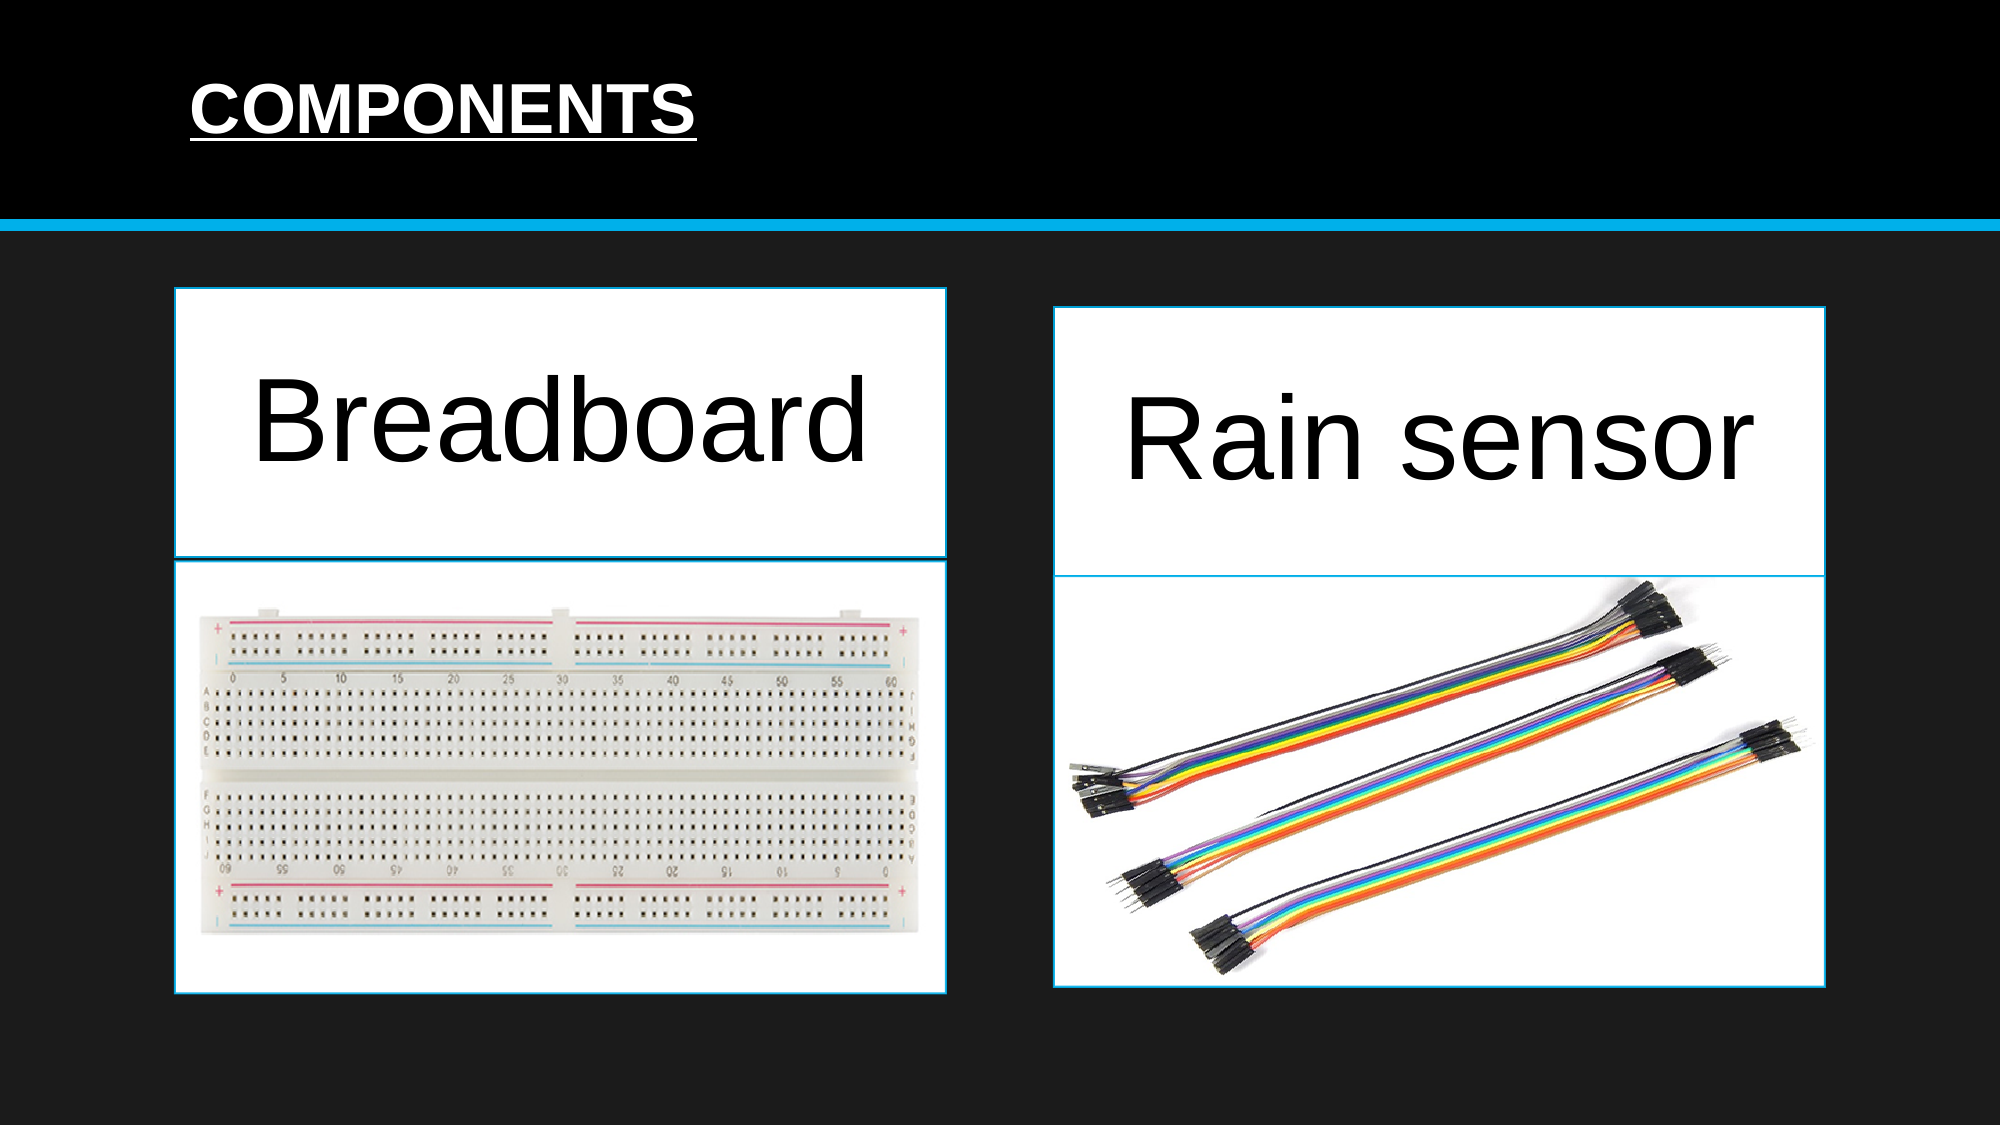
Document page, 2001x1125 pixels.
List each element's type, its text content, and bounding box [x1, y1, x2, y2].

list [174, 281, 1825, 1013]
title COMPONENTS [174, 20, 1825, 201]
